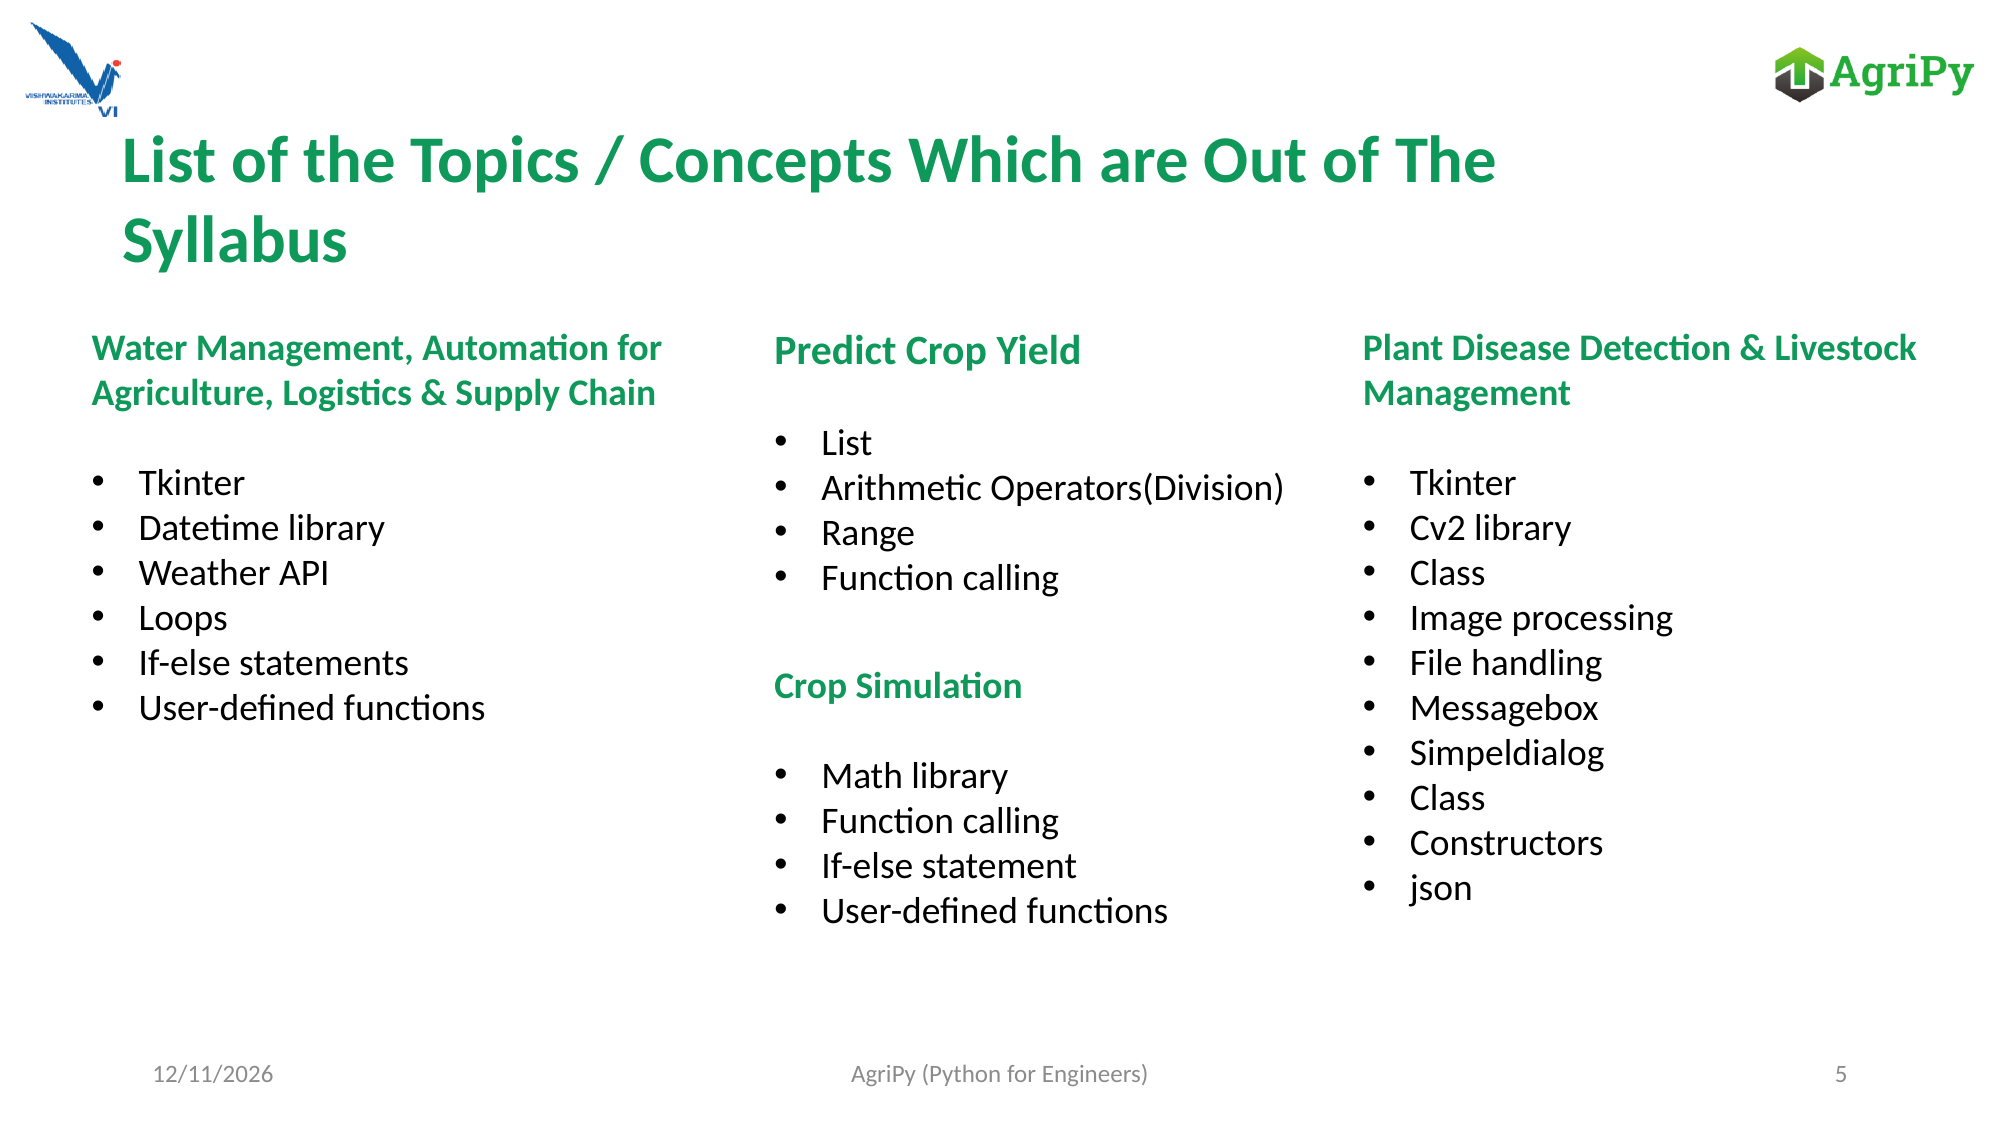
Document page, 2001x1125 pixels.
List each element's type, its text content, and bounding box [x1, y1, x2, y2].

text_box List of the Topics / Concepts Which are Out of The Syllabus [107, 108, 1715, 284]
picture [25, 22, 121, 117]
text_box Predict Crop Yield List Arithmetic Operators(Division) Range Function calling [759, 315, 1348, 651]
slide_number 5 [1412, 1042, 1863, 1103]
text_box Plant Disease Detection & Livestock Management Tkinter Cv2 library Class Image processing File handling Messagebox Simpeldialog Class Constructors json [1348, 315, 1953, 1006]
text_box Crop Simulation Math library Function calling If-else statement User-defined functions [759, 653, 1364, 984]
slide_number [137, 1042, 588, 1103]
picture [1723, 0, 2001, 235]
text_box Water Management, Automation for Agriculture, Logistics & Supply Chain Tkinter Datetime library Weather API Loops If-else statements User-defined functions [76, 315, 681, 871]
footer AgriPy (Python for Engineers) [662, 1042, 1338, 1103]
